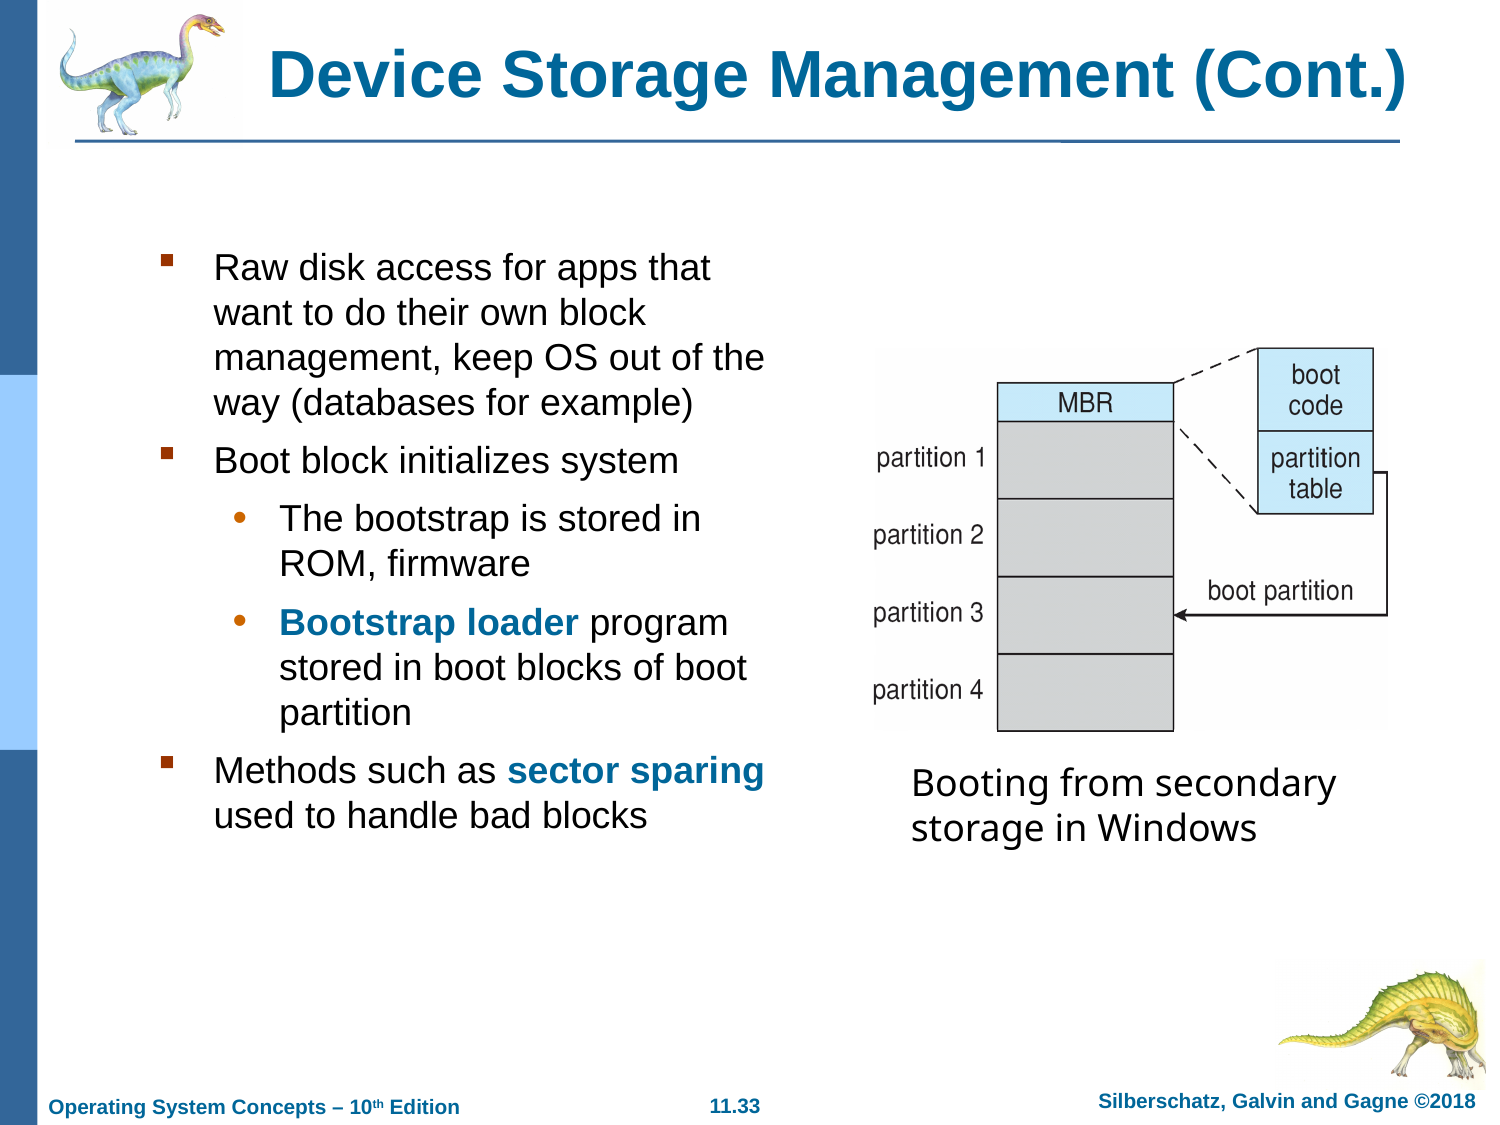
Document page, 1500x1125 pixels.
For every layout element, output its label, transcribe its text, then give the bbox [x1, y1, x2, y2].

picture [872, 345, 1388, 732]
picture [1275, 959, 1486, 1090]
list Raw disk access for apps that want to do their own block management, keep OS out of the way (databases for example) Boot block initializes system The bootstrap is stored in ROM, firmware Bootstrap loader program stored in boot blocks of boot partition Methods such as sector sparing used to handle bad blocks [142, 187, 799, 958]
picture [46, 0, 243, 149]
title Device Storage Management (Cont.) [183, 24, 1495, 119]
text_box Booting from secondary storage in Windows [896, 751, 1448, 857]
